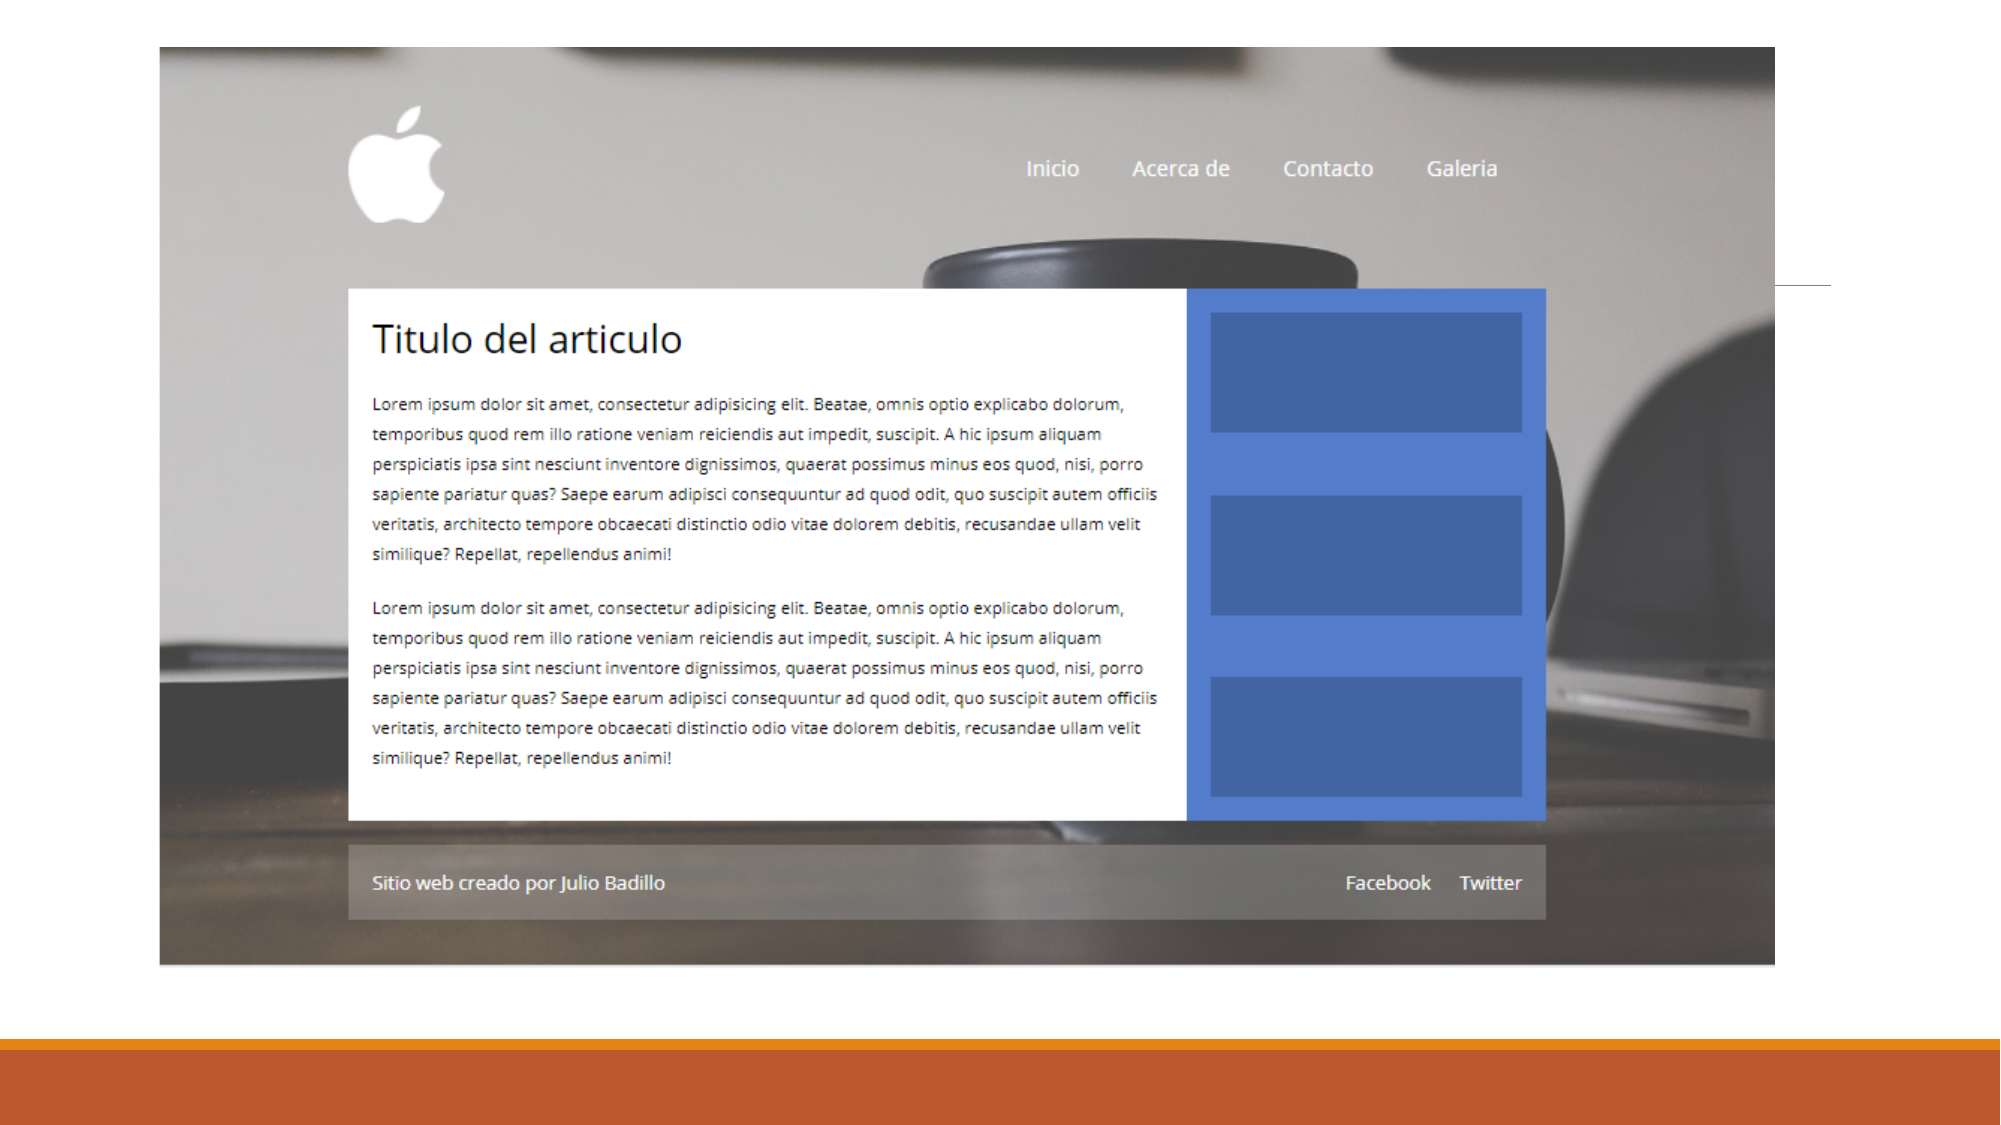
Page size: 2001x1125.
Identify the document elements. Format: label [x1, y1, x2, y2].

picture [159, 46, 1776, 968]
